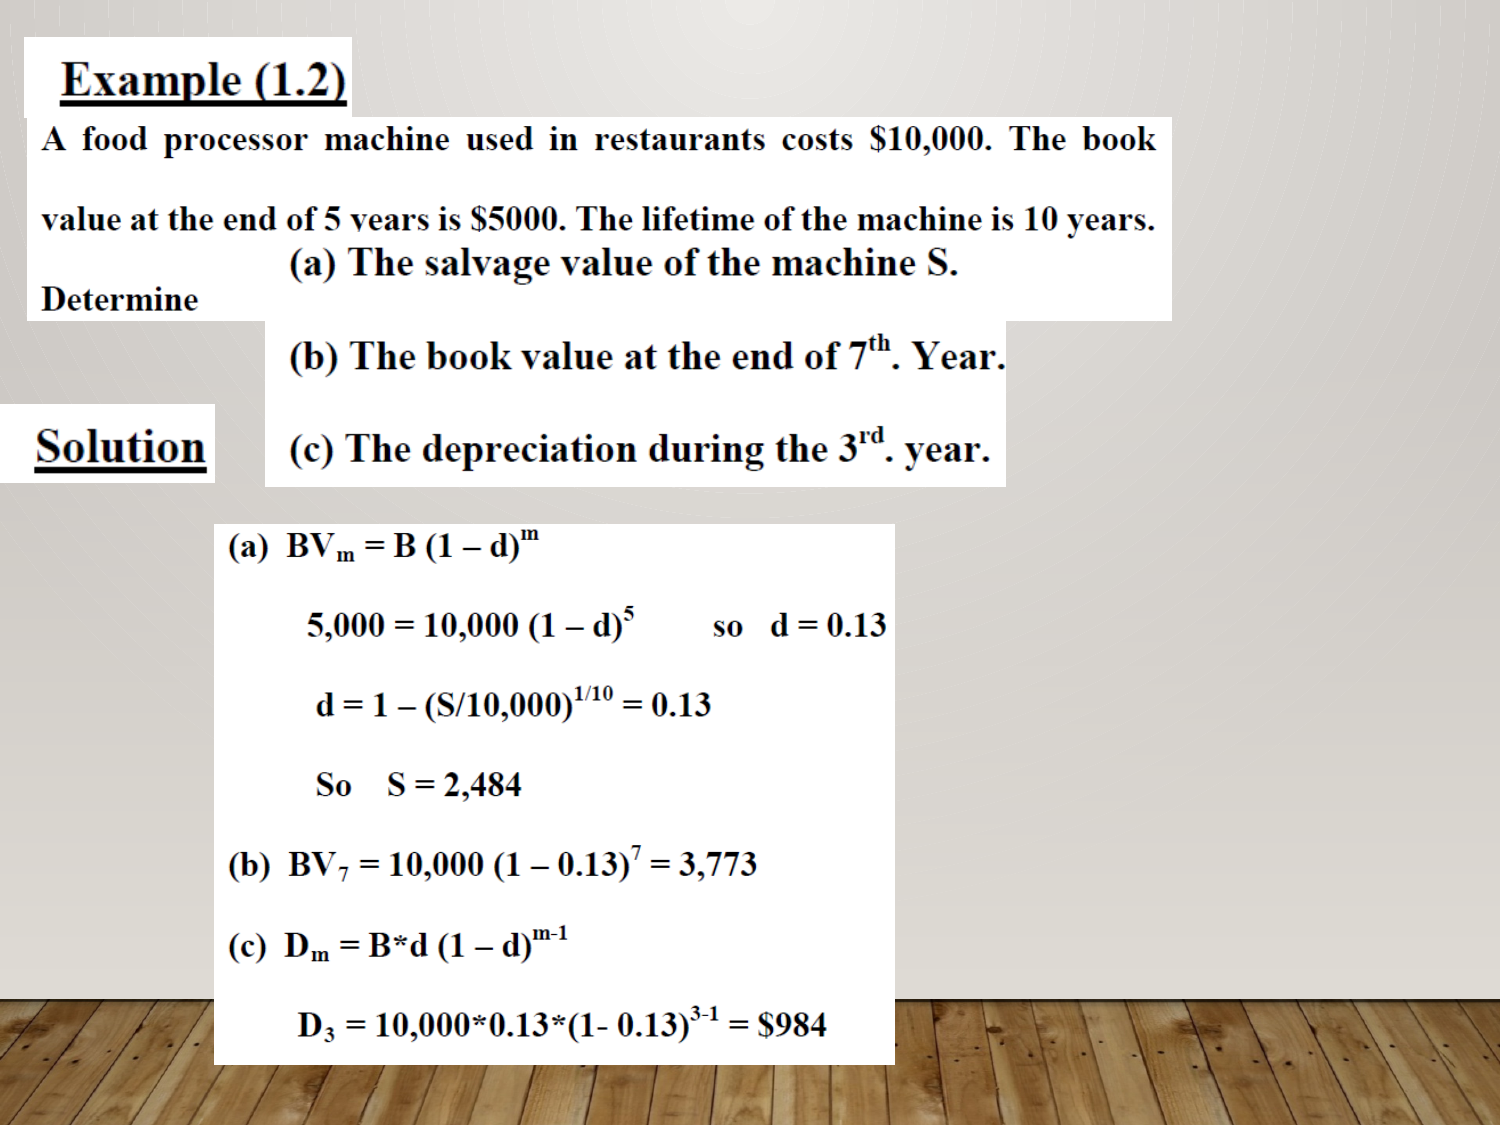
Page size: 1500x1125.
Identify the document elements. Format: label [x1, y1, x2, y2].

text_box [0, 37, 1173, 488]
picture [0, 523, 1500, 1125]
